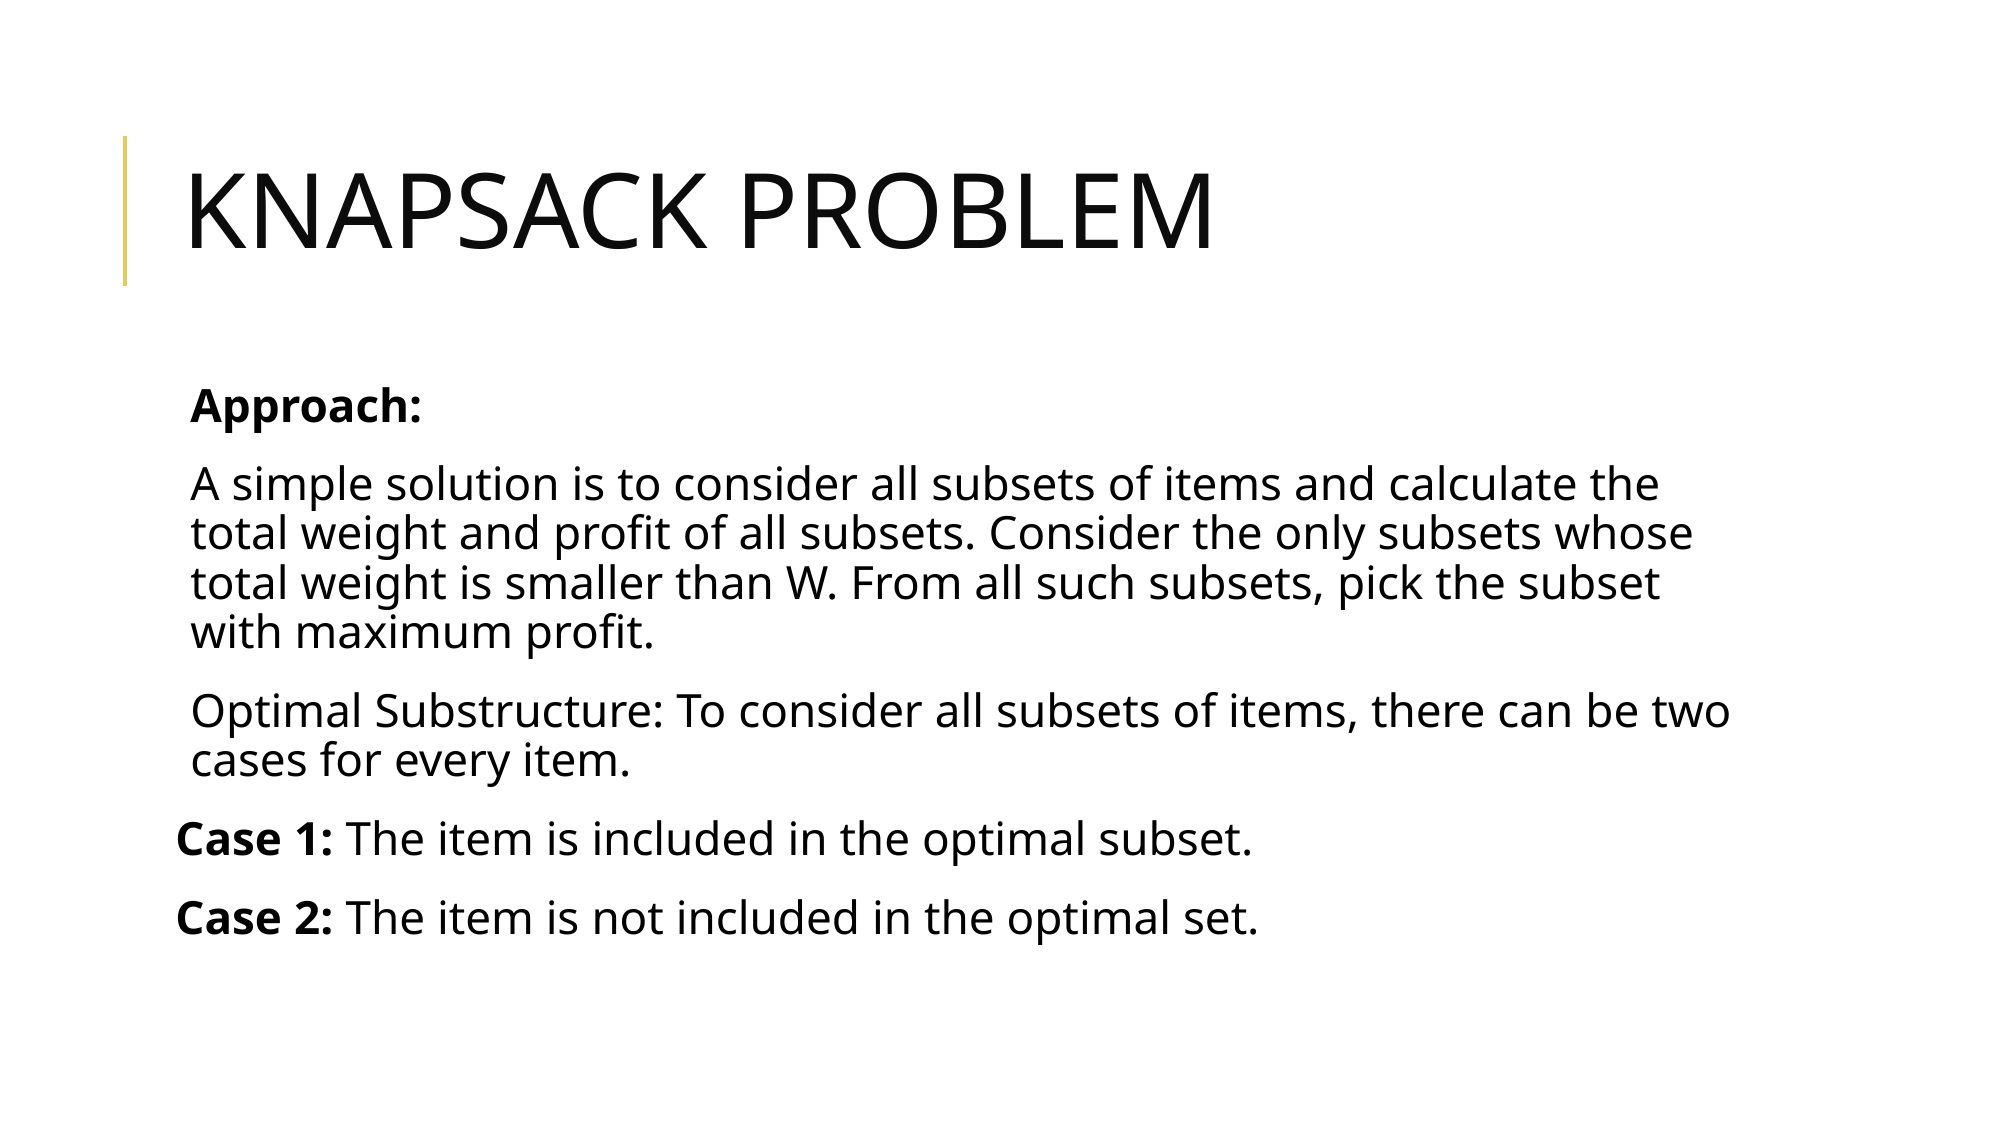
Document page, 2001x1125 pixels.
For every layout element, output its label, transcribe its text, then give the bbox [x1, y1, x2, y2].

list Approach: A simple solution is to consider all subsets of items and calculate the total weight and profit of all subsets. Consider the only subsets whose total weight is smaller than W. From all such subsets, pick the subset with maximum profit. Optimal Substructure: To consider all subsets of items, there can be two cases for every item. Case 1: The item is included in the optimal subset. Case 2: The item is not included in the optimal set. [168, 375, 1763, 1035]
title KNAPSACK PROBLEM [168, 96, 1763, 342]
